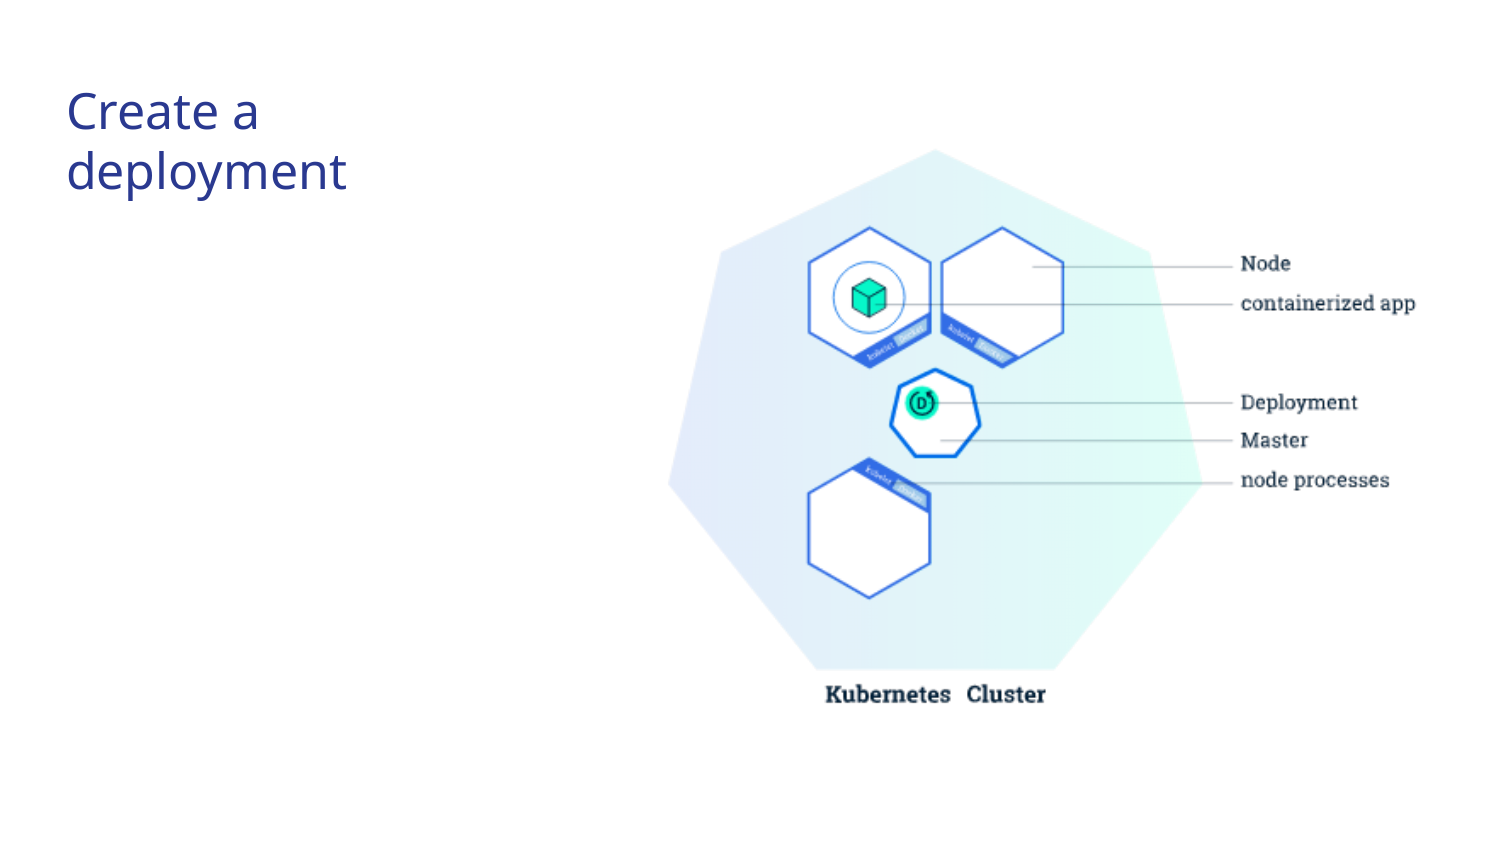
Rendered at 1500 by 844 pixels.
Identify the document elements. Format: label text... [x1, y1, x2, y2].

picture [621, 94, 1430, 749]
title Create a deployment [51, 91, 512, 216]
